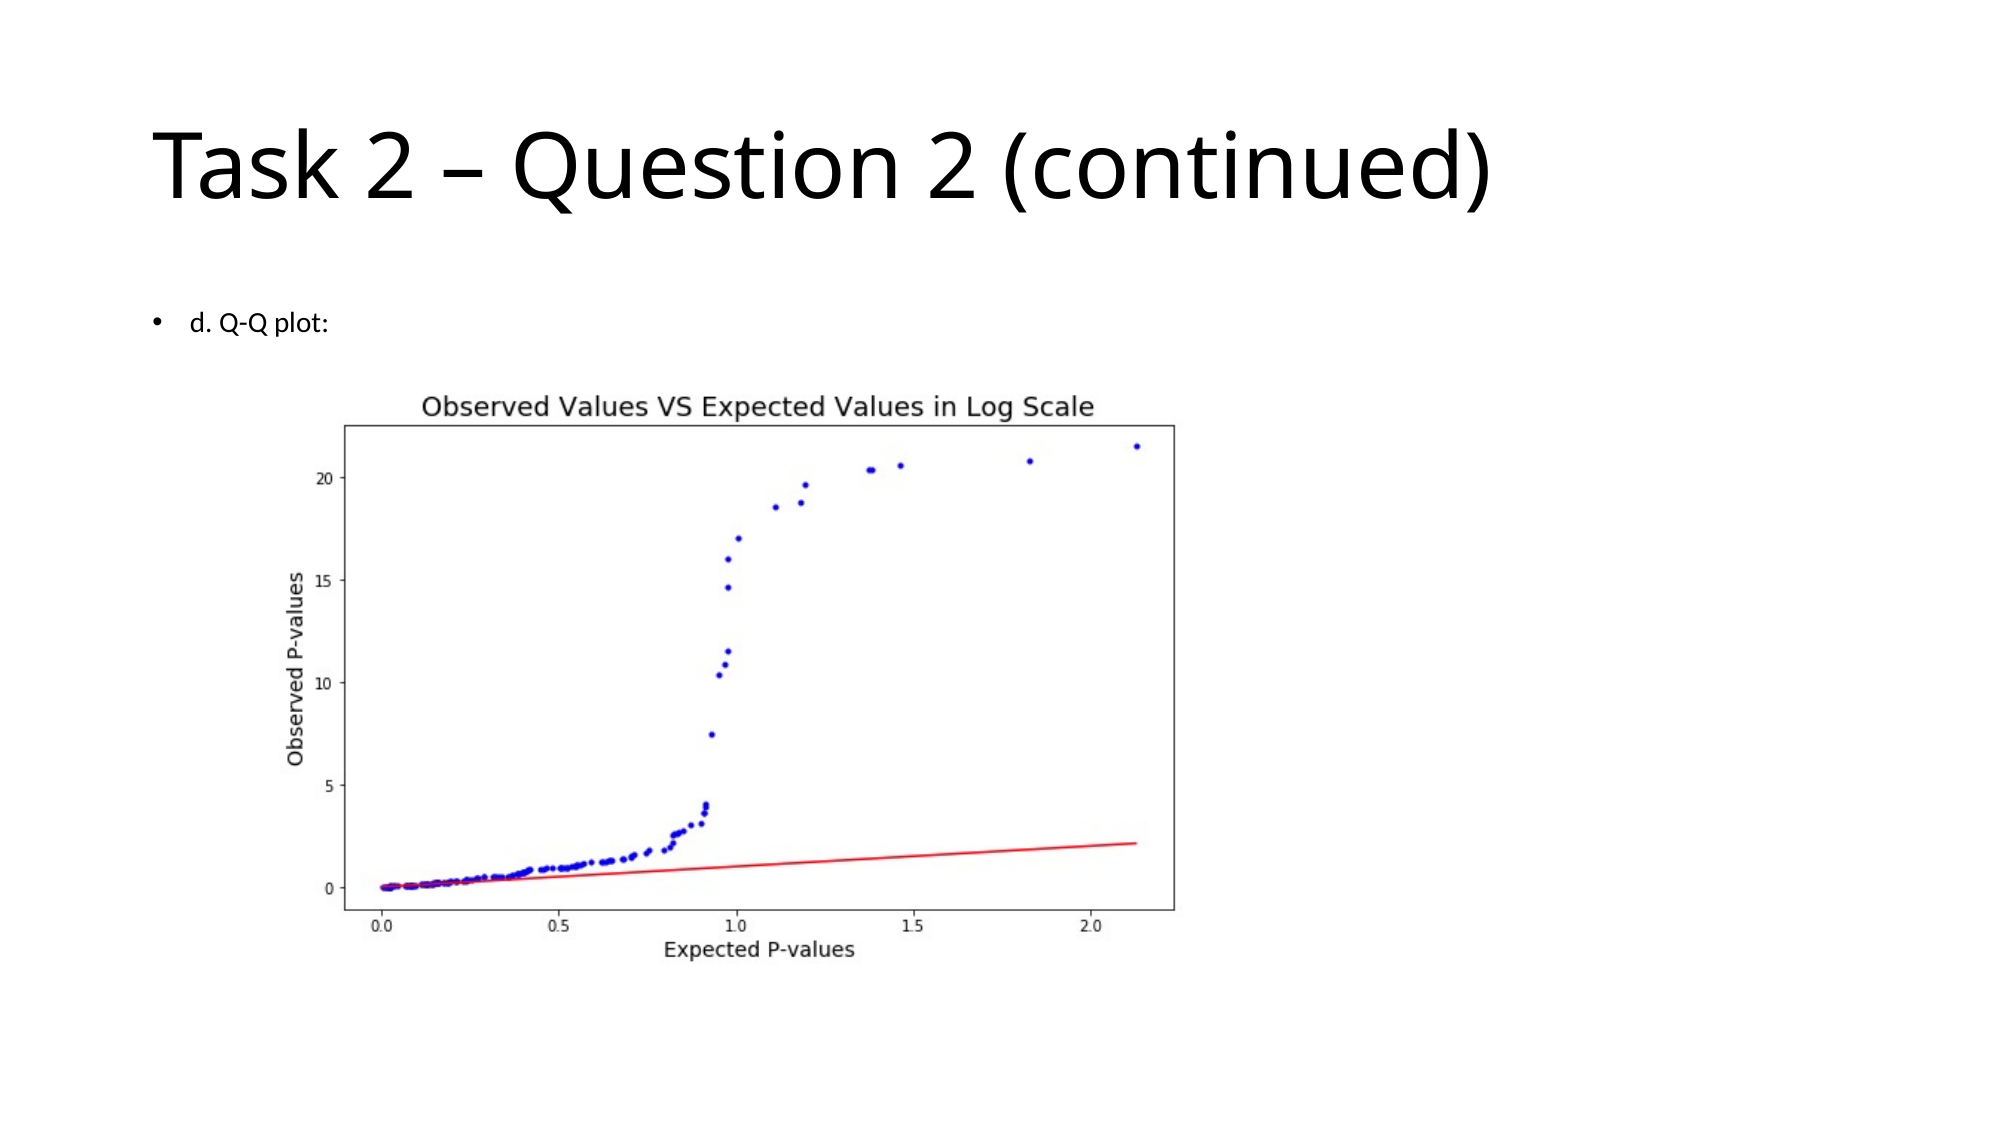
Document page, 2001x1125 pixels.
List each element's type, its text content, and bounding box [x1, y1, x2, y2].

title Task 2 – Question 2 (continued) [137, 59, 1863, 278]
list d. Q-Q plot: [137, 299, 1863, 1014]
picture [267, 394, 1199, 966]
